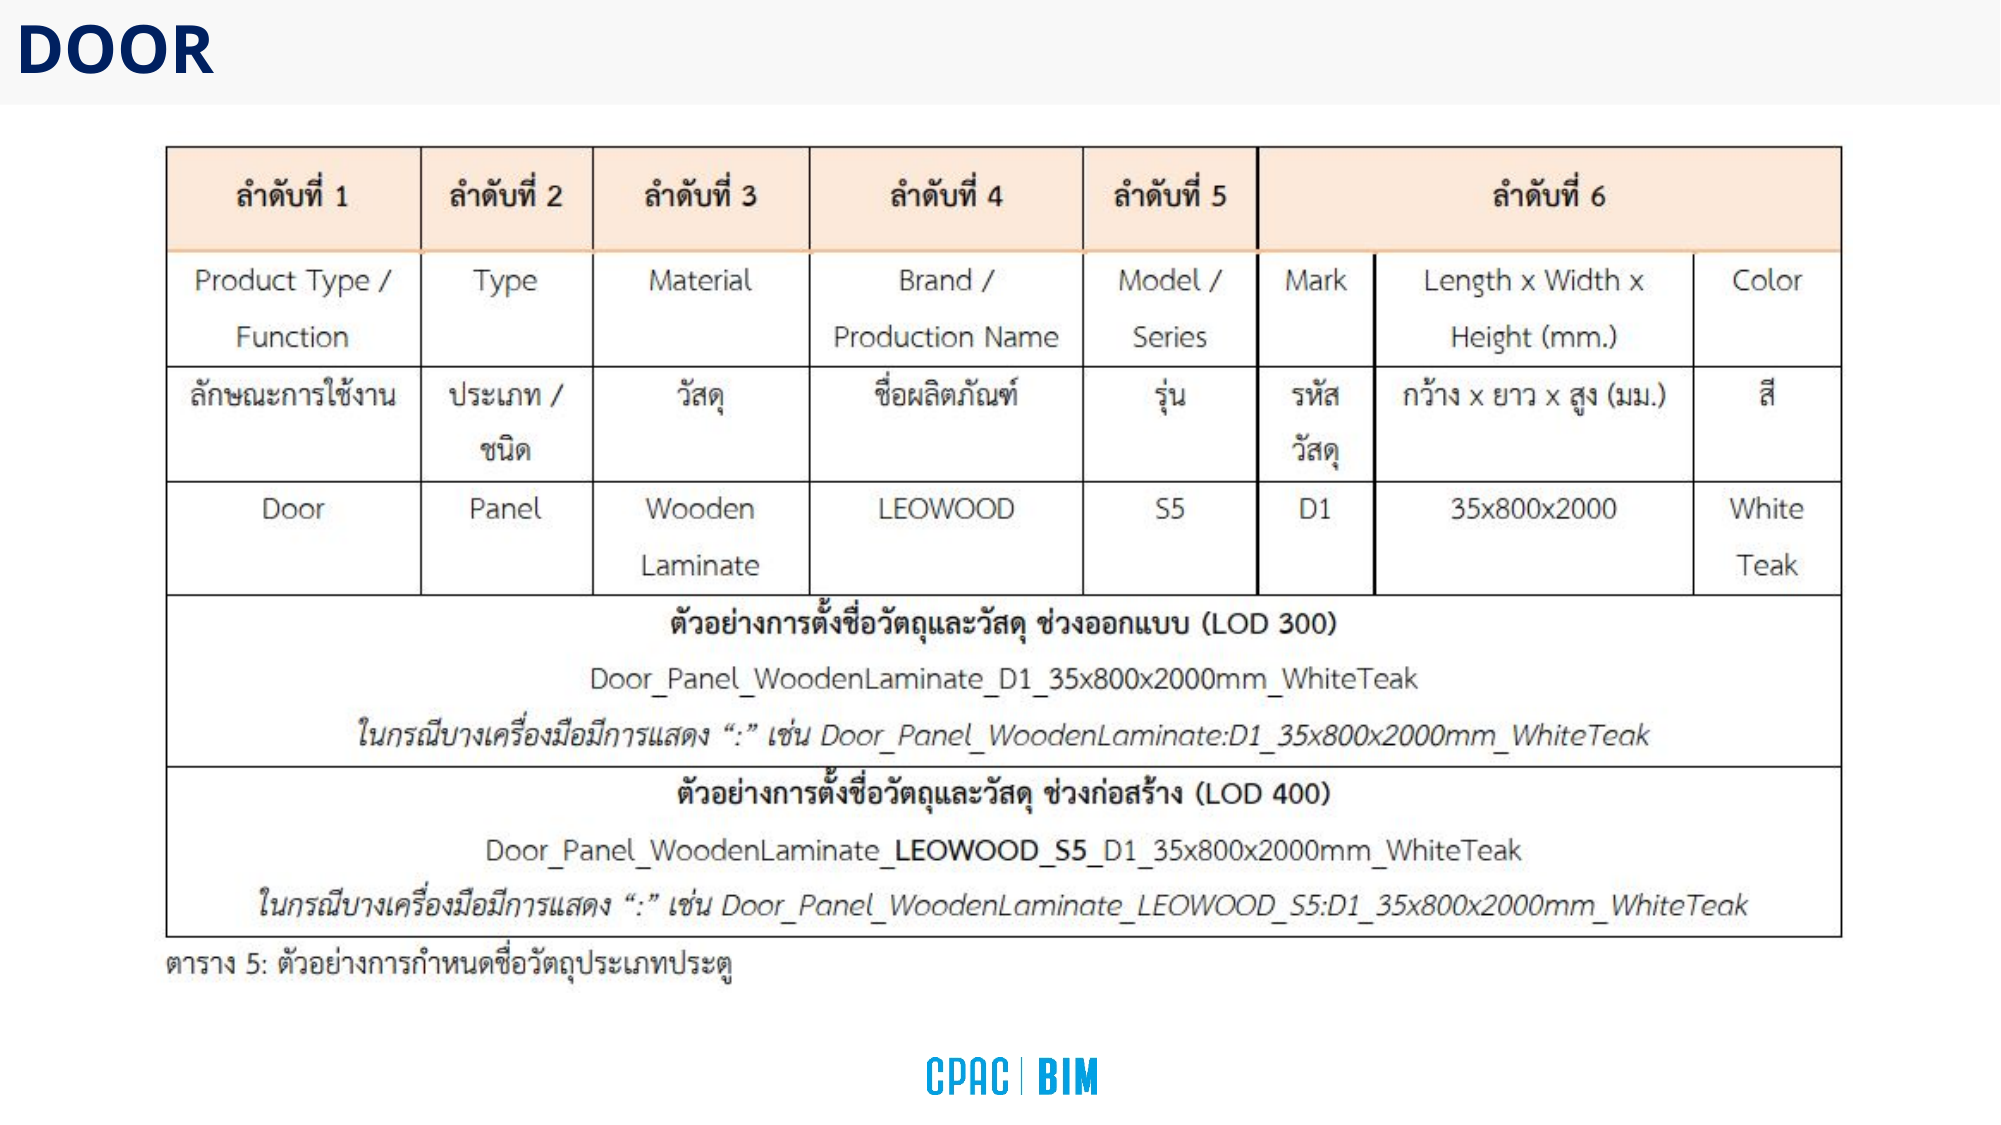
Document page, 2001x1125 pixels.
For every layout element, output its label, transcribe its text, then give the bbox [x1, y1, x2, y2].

picture [997, 1057, 1097, 1095]
picture [954, 1062, 961, 1081]
text_box DOOR [0, 0, 2000, 105]
picture [1082, 1084, 1091, 1095]
picture [975, 1085, 981, 1095]
picture [981, 1057, 997, 1095]
picture [975, 1062, 981, 1080]
picture [932, 1057, 975, 1095]
picture [154, 131, 1854, 993]
